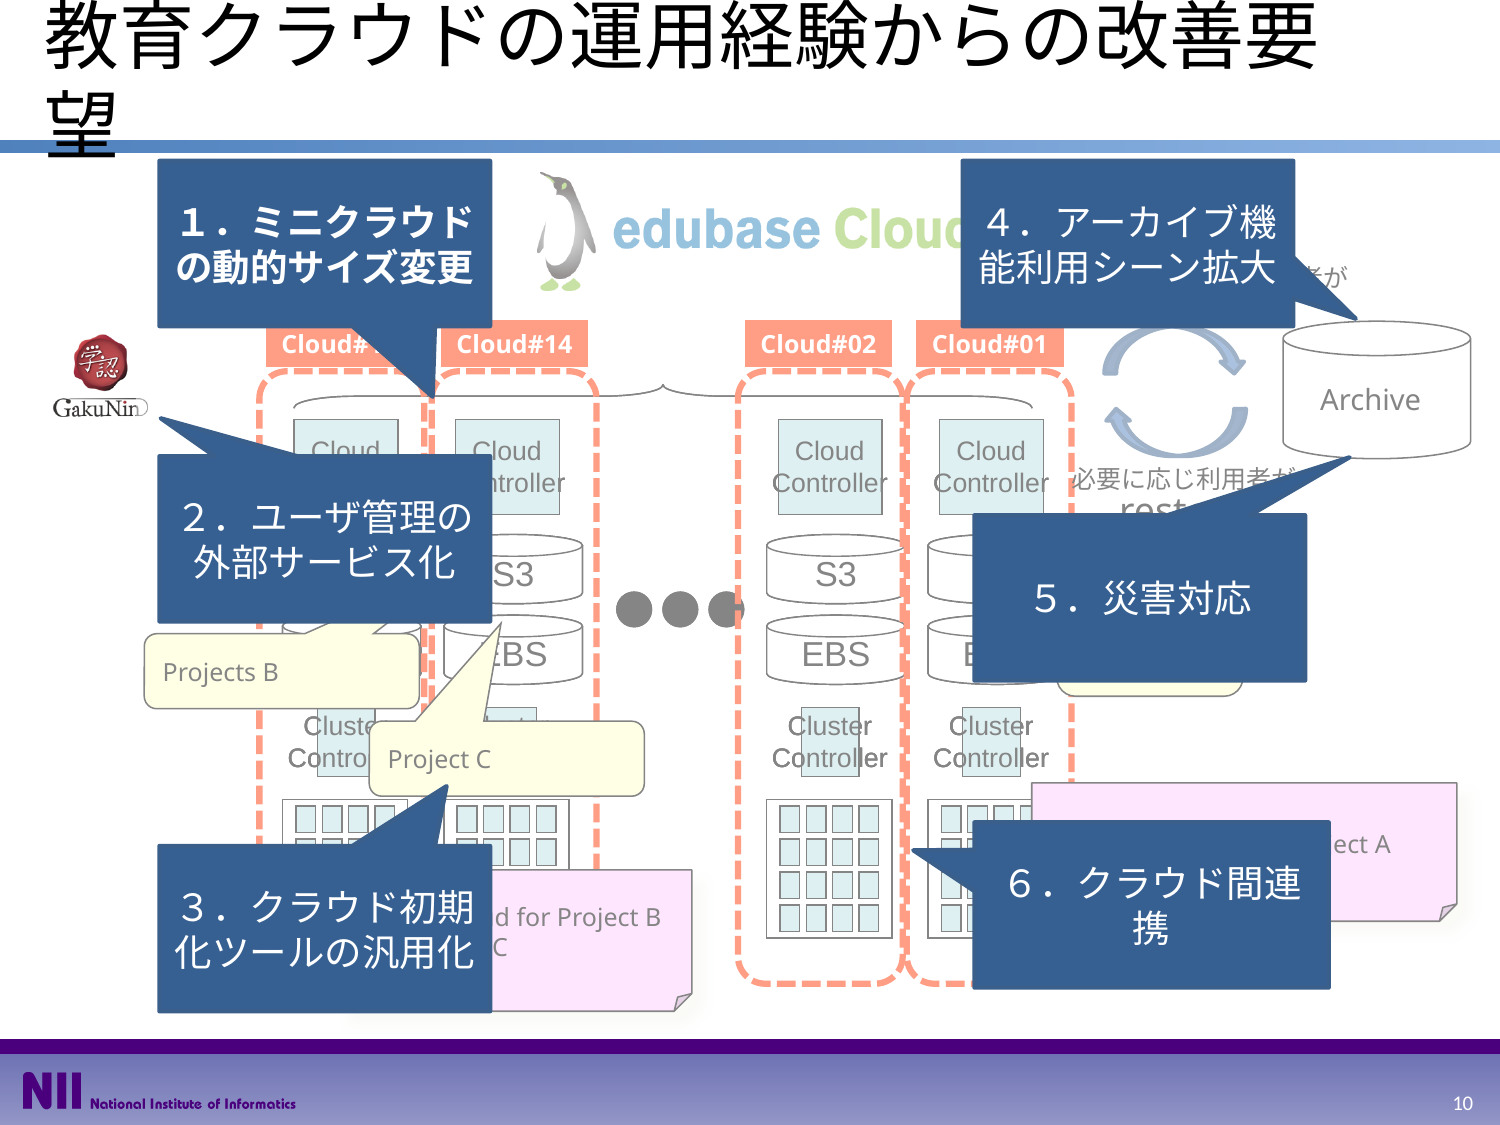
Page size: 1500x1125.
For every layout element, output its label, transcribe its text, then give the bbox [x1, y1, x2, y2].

text_box ３．クラウド初期化ツールの汎用化 [157, 843, 493, 1014]
text_box １．ミニクラウドの動的サイズ変更 [157, 158, 493, 382]
slide_number 10 [1406, 1089, 1489, 1114]
picture [537, 172, 972, 291]
text_box ２．ユーザ管理の 外部サービス化 [157, 416, 276, 624]
picture [52, 325, 148, 417]
text_box [134, 159, 1500, 1037]
text_box ５．災害対応 [1075, 455, 1352, 683]
picture [0, 1039, 1500, 1125]
text_box ６．クラウド間連携 [972, 820, 1331, 990]
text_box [1457, 141, 1464, 152]
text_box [1430, 141, 1440, 152]
text_box ４．アーカイブ機能利用シーン拡大 [960, 158, 1358, 329]
picture [281, 383, 1070, 941]
text_box 教育クラウドの運用経験からの改善要望 [29, 30, 1335, 127]
